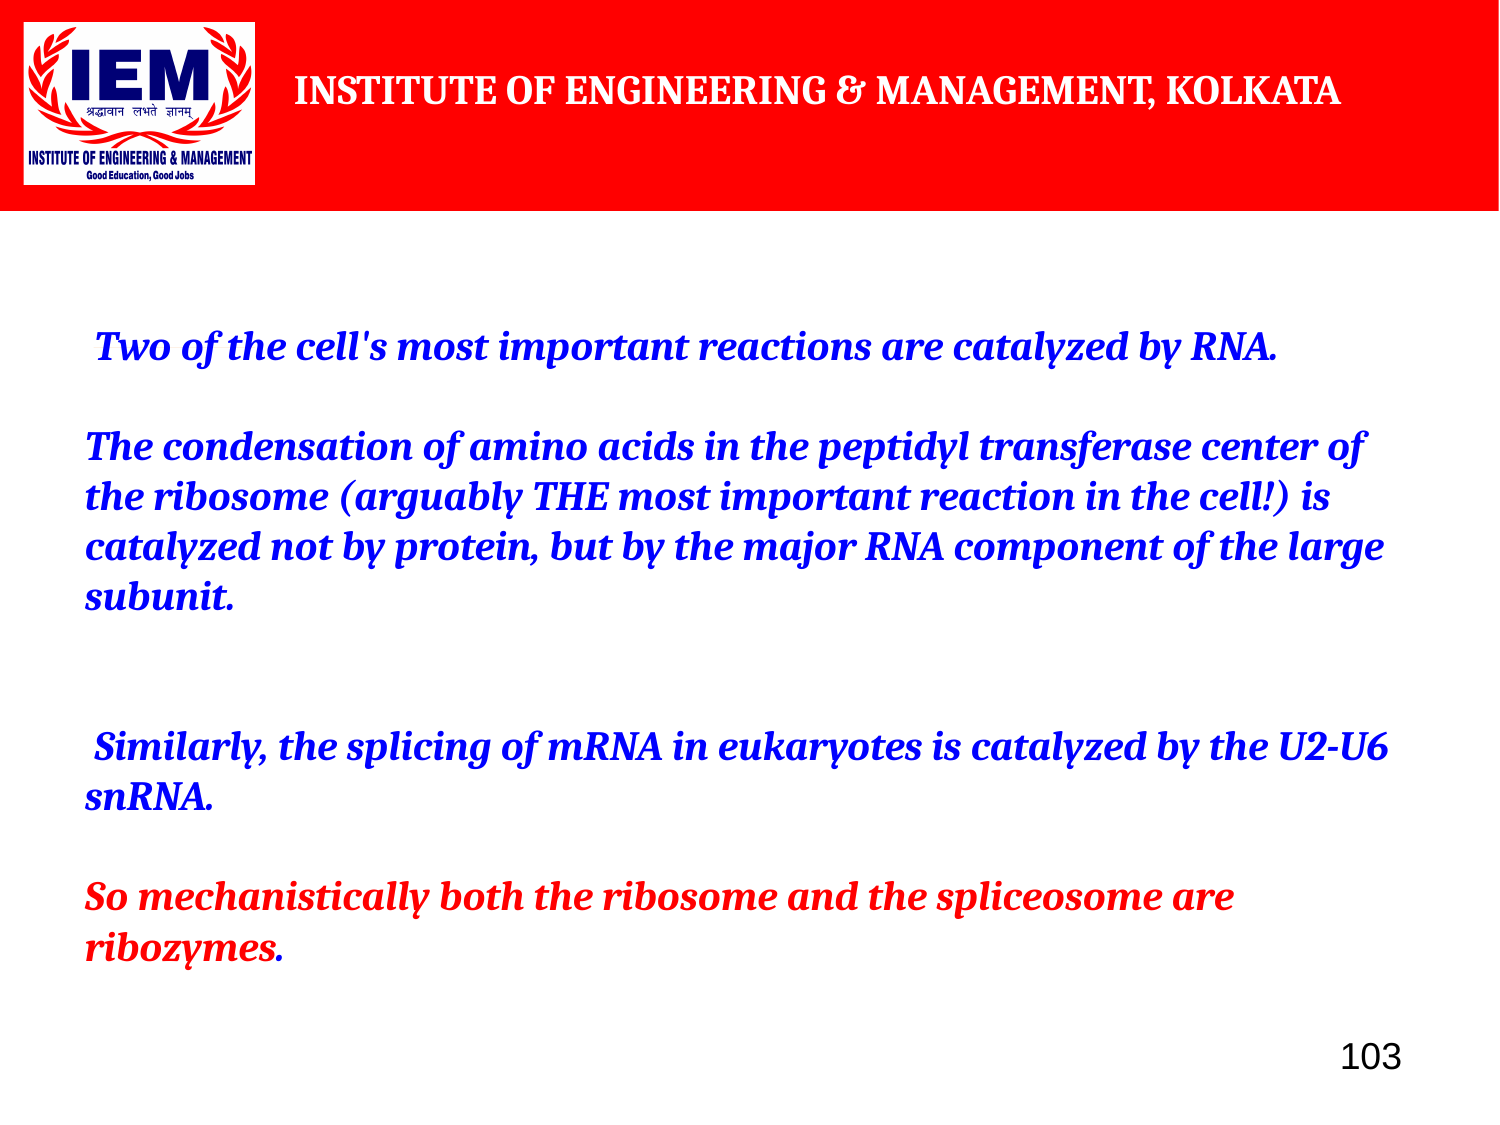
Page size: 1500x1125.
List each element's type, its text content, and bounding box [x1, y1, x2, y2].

text_box Two of the cell's most important reactions are catalyzed by RNA. The condensation of amino acids in the peptidyl transferase center of the ribosome (arguably THE most important reaction in the cell!) is catalyzed not by protein, but by the major RNA component of the large subunit. Similarly, the splicing of mRNA in eukaryotes is catalyzed by the U2-U6 snRNA. So mechanistically both the ribosome and the spliceosome are ribozymes. [70, 261, 1427, 977]
picture [23, 22, 255, 185]
